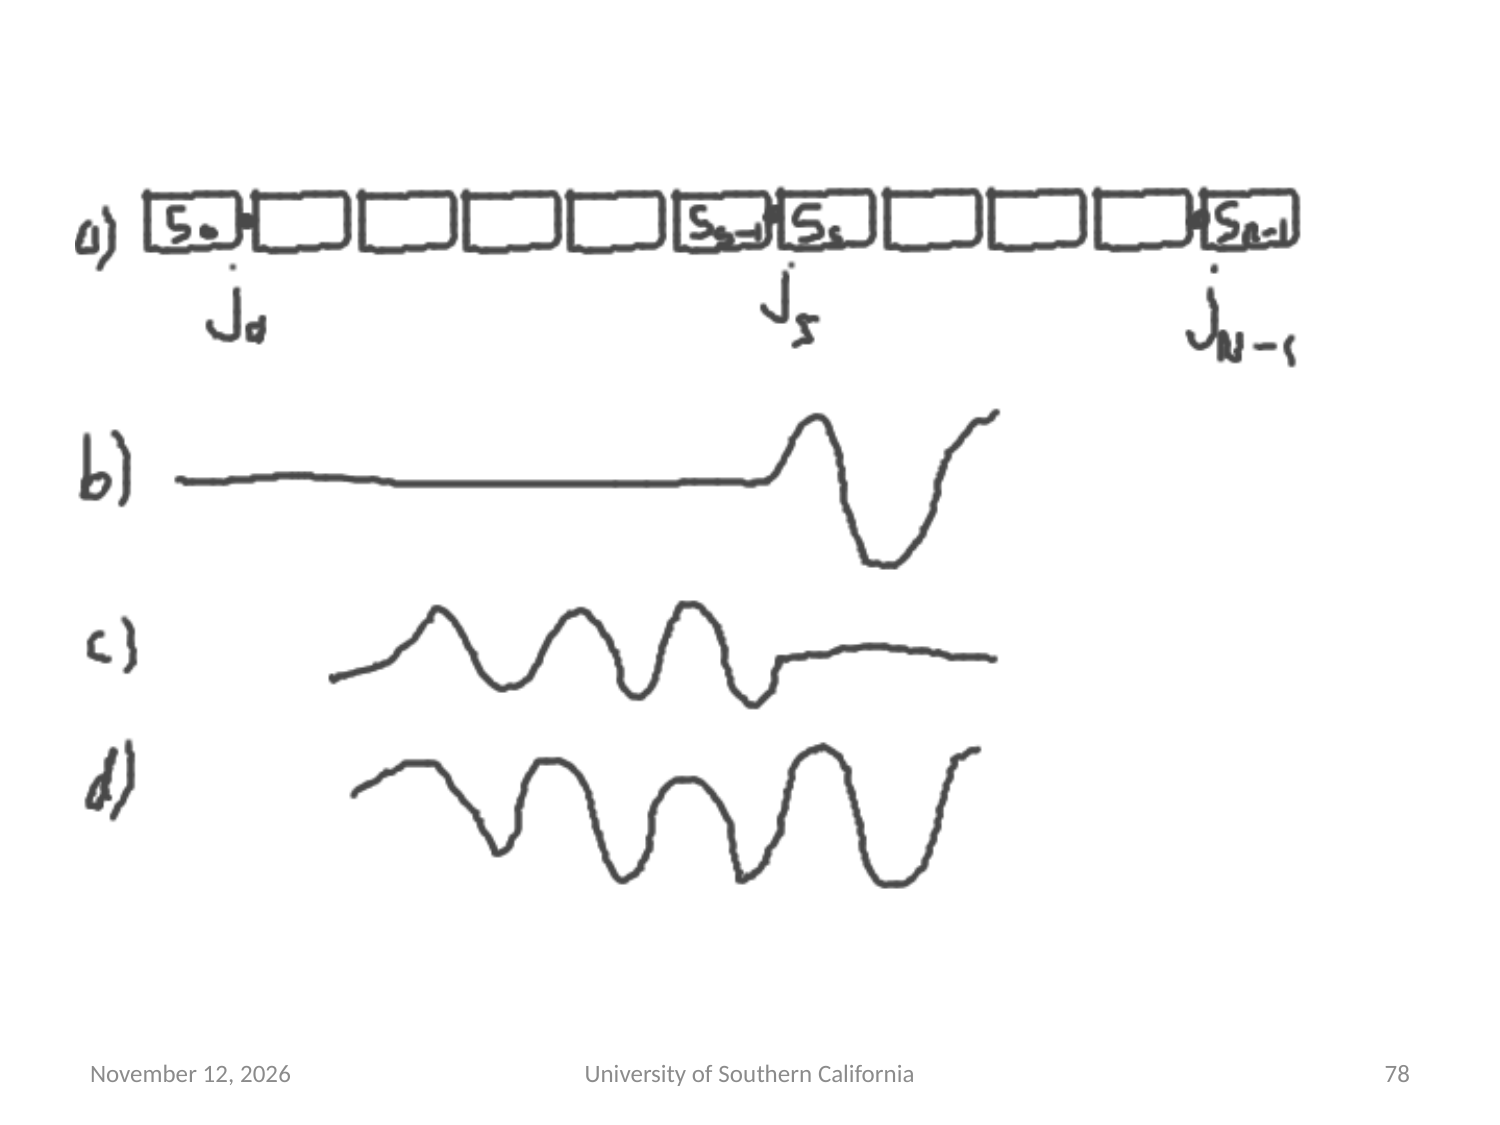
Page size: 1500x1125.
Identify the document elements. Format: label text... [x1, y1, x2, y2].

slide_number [75, 1042, 425, 1103]
slide_number 78 [1074, 1042, 1425, 1103]
footer University of Southern California [512, 1042, 988, 1103]
picture [74, 79, 1409, 914]
